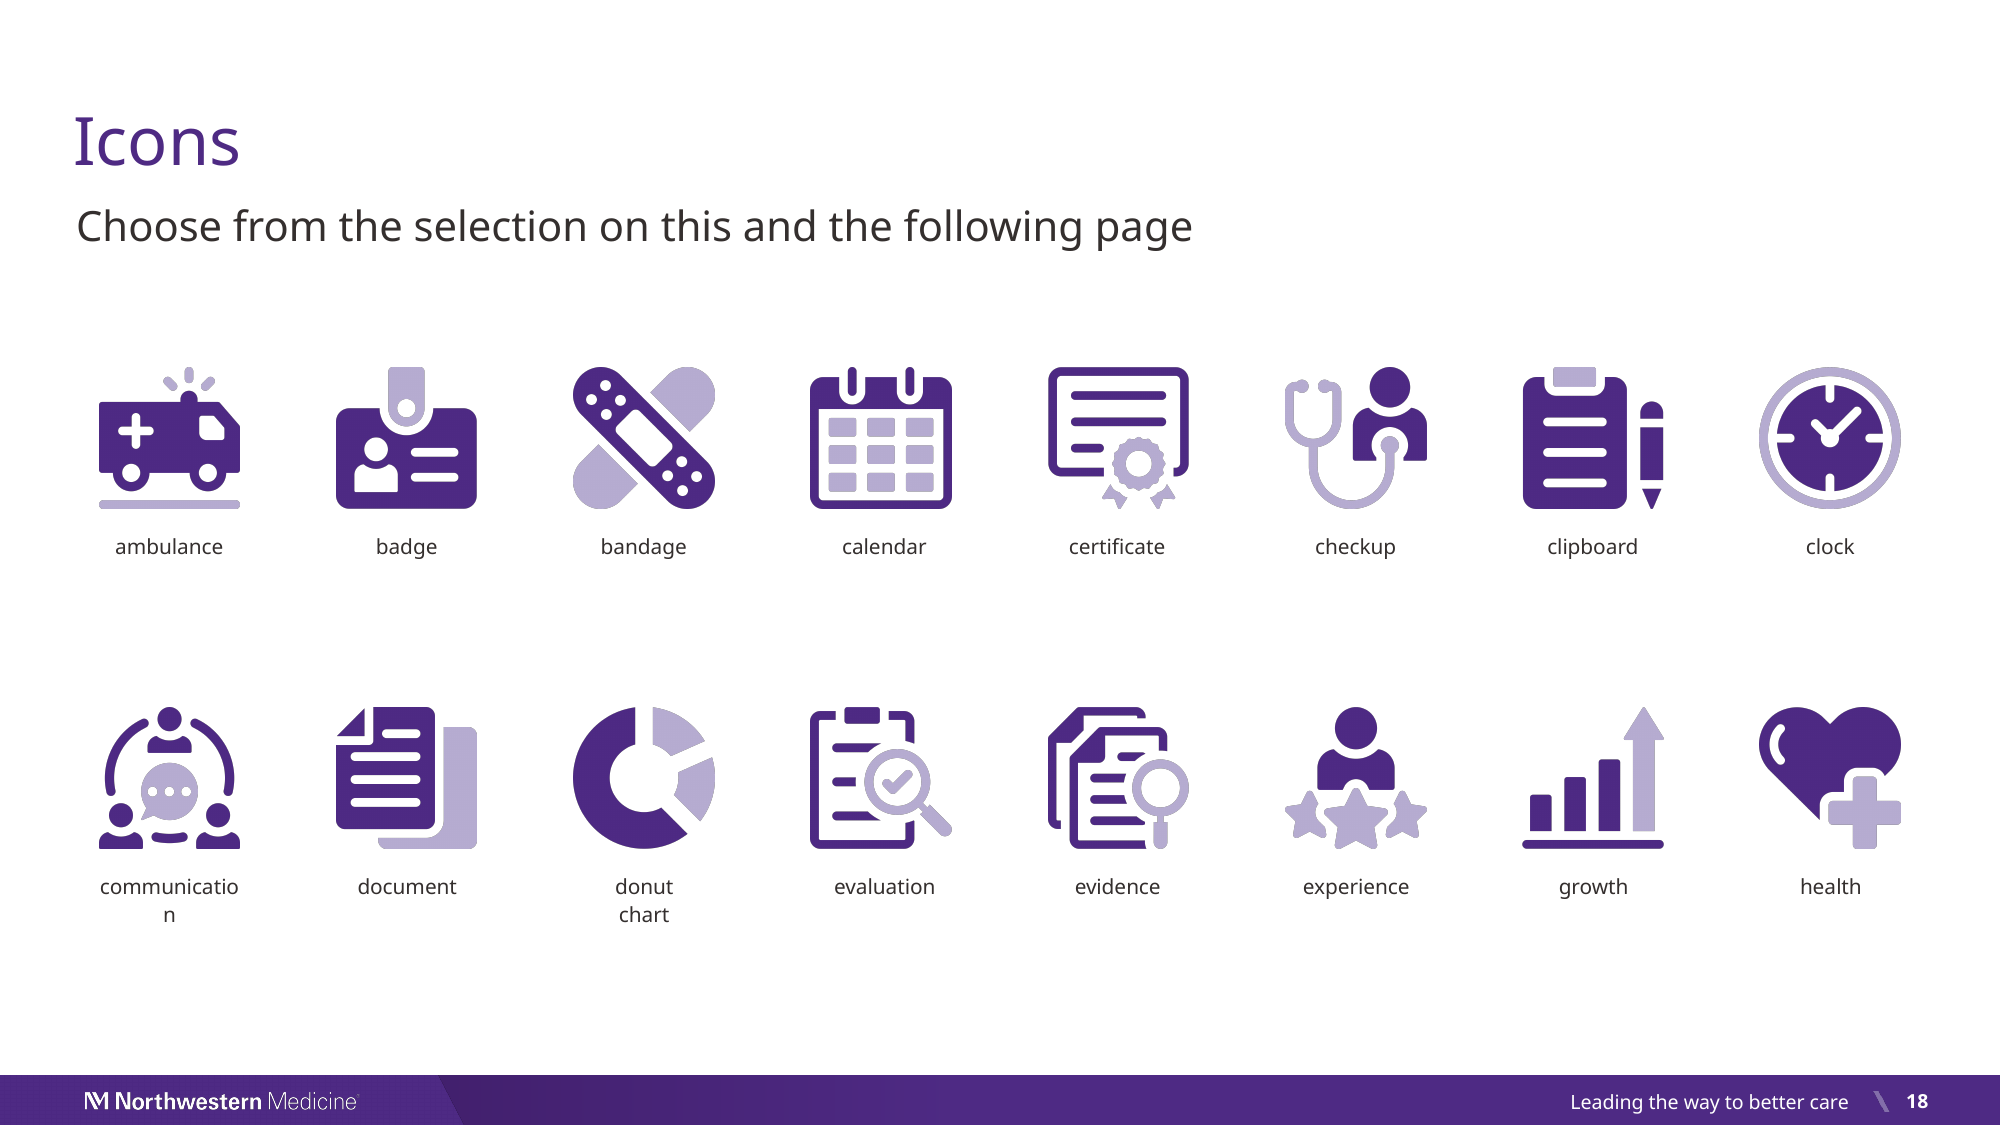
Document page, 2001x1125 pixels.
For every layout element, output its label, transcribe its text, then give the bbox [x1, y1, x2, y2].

picture [573, 367, 715, 509]
picture [1759, 707, 1902, 850]
picture [335, 367, 478, 509]
text_box certificate [1046, 522, 1188, 566]
picture [810, 367, 952, 509]
text_box checkup [1285, 522, 1427, 566]
picture [1047, 707, 1190, 850]
text_box document [336, 863, 478, 907]
picture [573, 707, 715, 850]
text_box evidence [1047, 863, 1189, 907]
title Icons [61, 0, 1940, 188]
text_box ambulance [99, 522, 240, 566]
text_box experience [1285, 863, 1427, 907]
text_box clock [1759, 522, 1901, 566]
picture [335, 707, 478, 850]
slide_number 18 [1861, 1079, 1943, 1125]
text_box evaluation [814, 863, 956, 907]
text_box health [1760, 863, 1902, 907]
text_box clipboard [1522, 522, 1664, 566]
text_box calendar [813, 522, 955, 566]
picture [1047, 367, 1190, 509]
picture [98, 707, 241, 850]
picture [1284, 367, 1427, 509]
picture [1522, 367, 1664, 509]
text_box growth [1523, 863, 1664, 907]
list Choose from the selection on this and the following page [61, 191, 1940, 287]
text_box communication [80, 863, 258, 935]
text_box badge [336, 522, 477, 566]
text_box bandage [573, 522, 714, 566]
picture [0, 1075, 465, 1125]
picture [810, 707, 952, 850]
picture [1522, 707, 1664, 850]
text_box donut chart [573, 863, 715, 935]
picture [1759, 367, 1902, 509]
picture [98, 367, 241, 509]
picture [1284, 707, 1427, 850]
